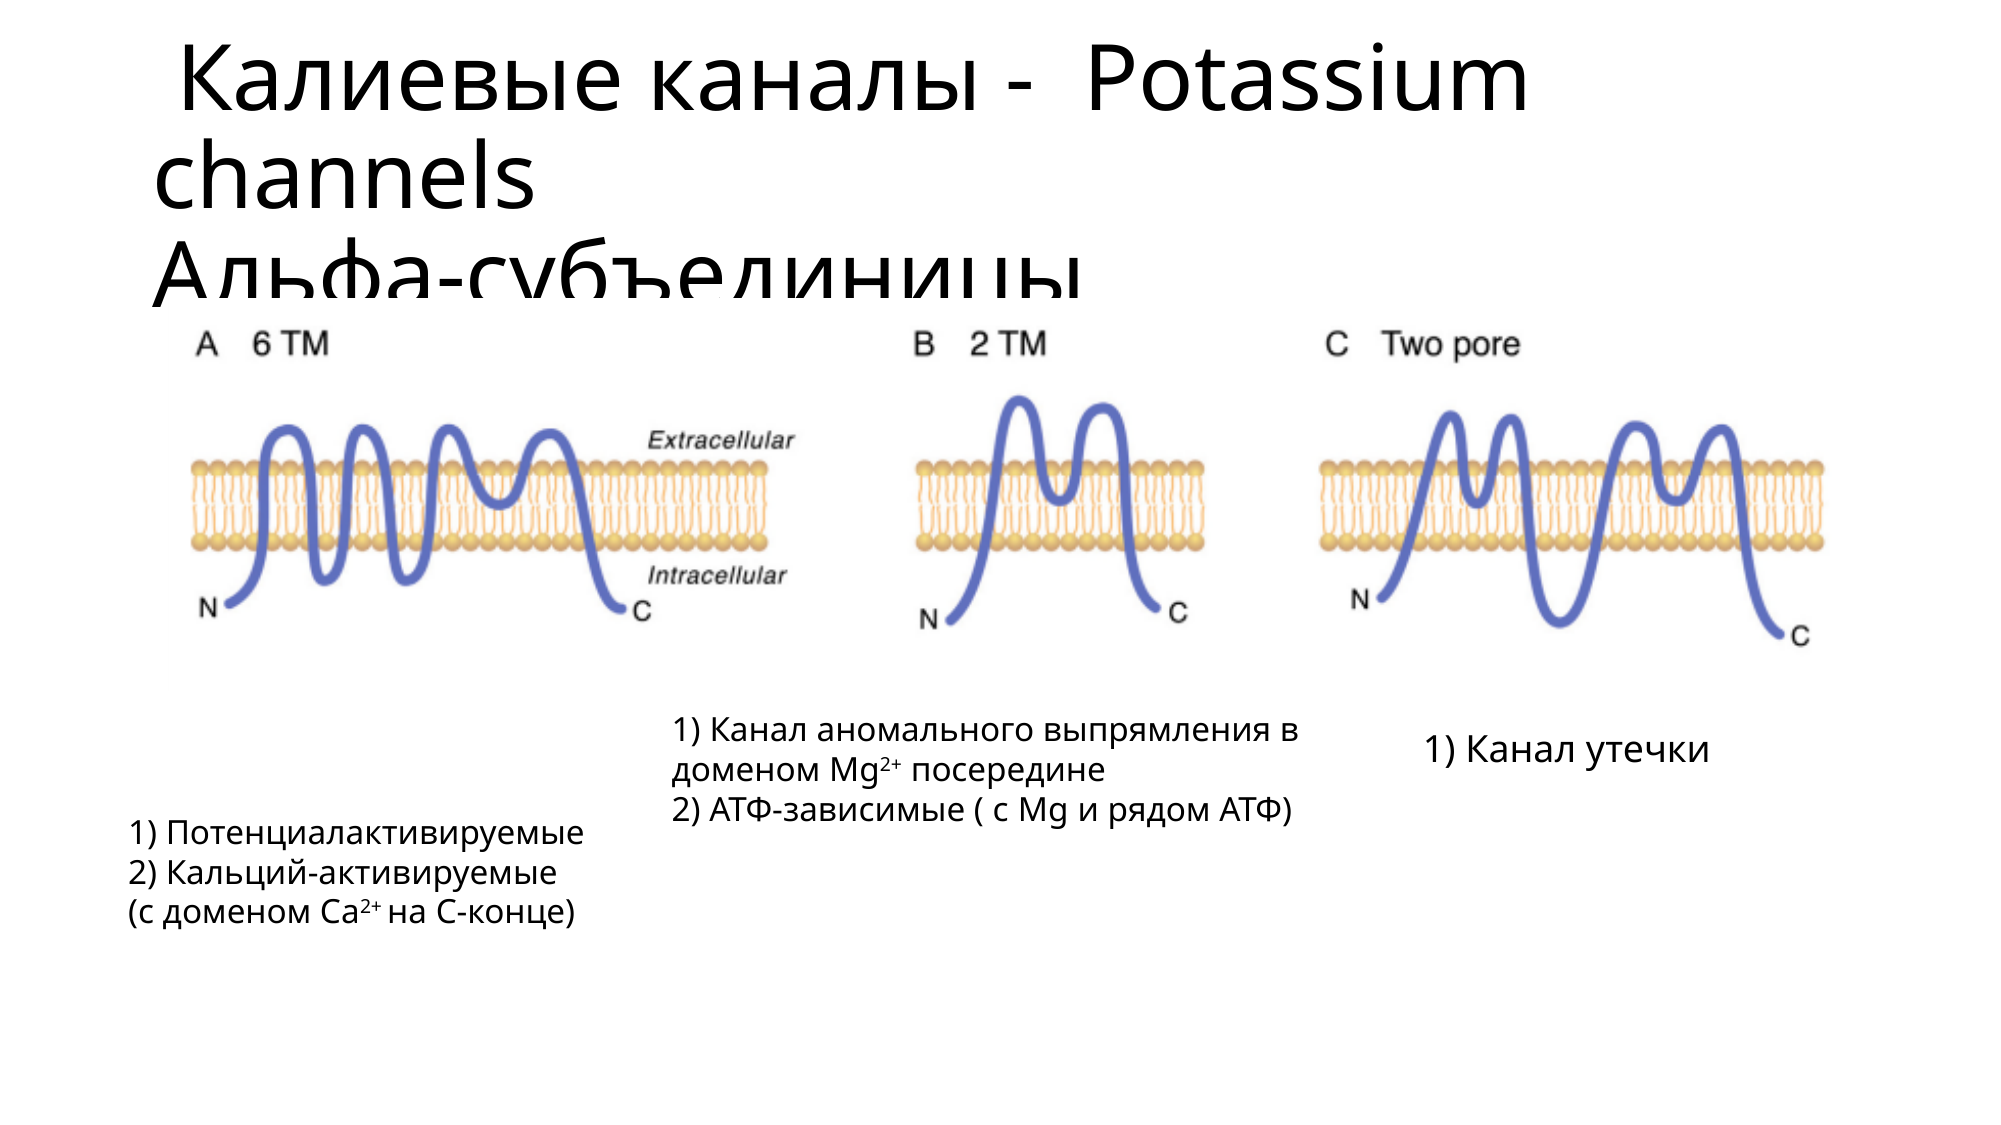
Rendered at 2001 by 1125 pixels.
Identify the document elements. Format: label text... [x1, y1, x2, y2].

text_box 1) Канал аномального выпрямления в доменом Mg2+ посередине 2) АТФ-зависимые ( с Mg и рядом АТФ) [656, 701, 1394, 836]
title Калиевые каналы - Potassium channels Альфа-субъединицы [137, 70, 1957, 289]
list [167, 298, 1883, 691]
text_box 1) Потенциалактивируемые 2) Кальций-активируемые (с доменом Са2+ на С-конце) [113, 803, 850, 938]
text_box 1) Канал утечки [1408, 717, 1986, 778]
